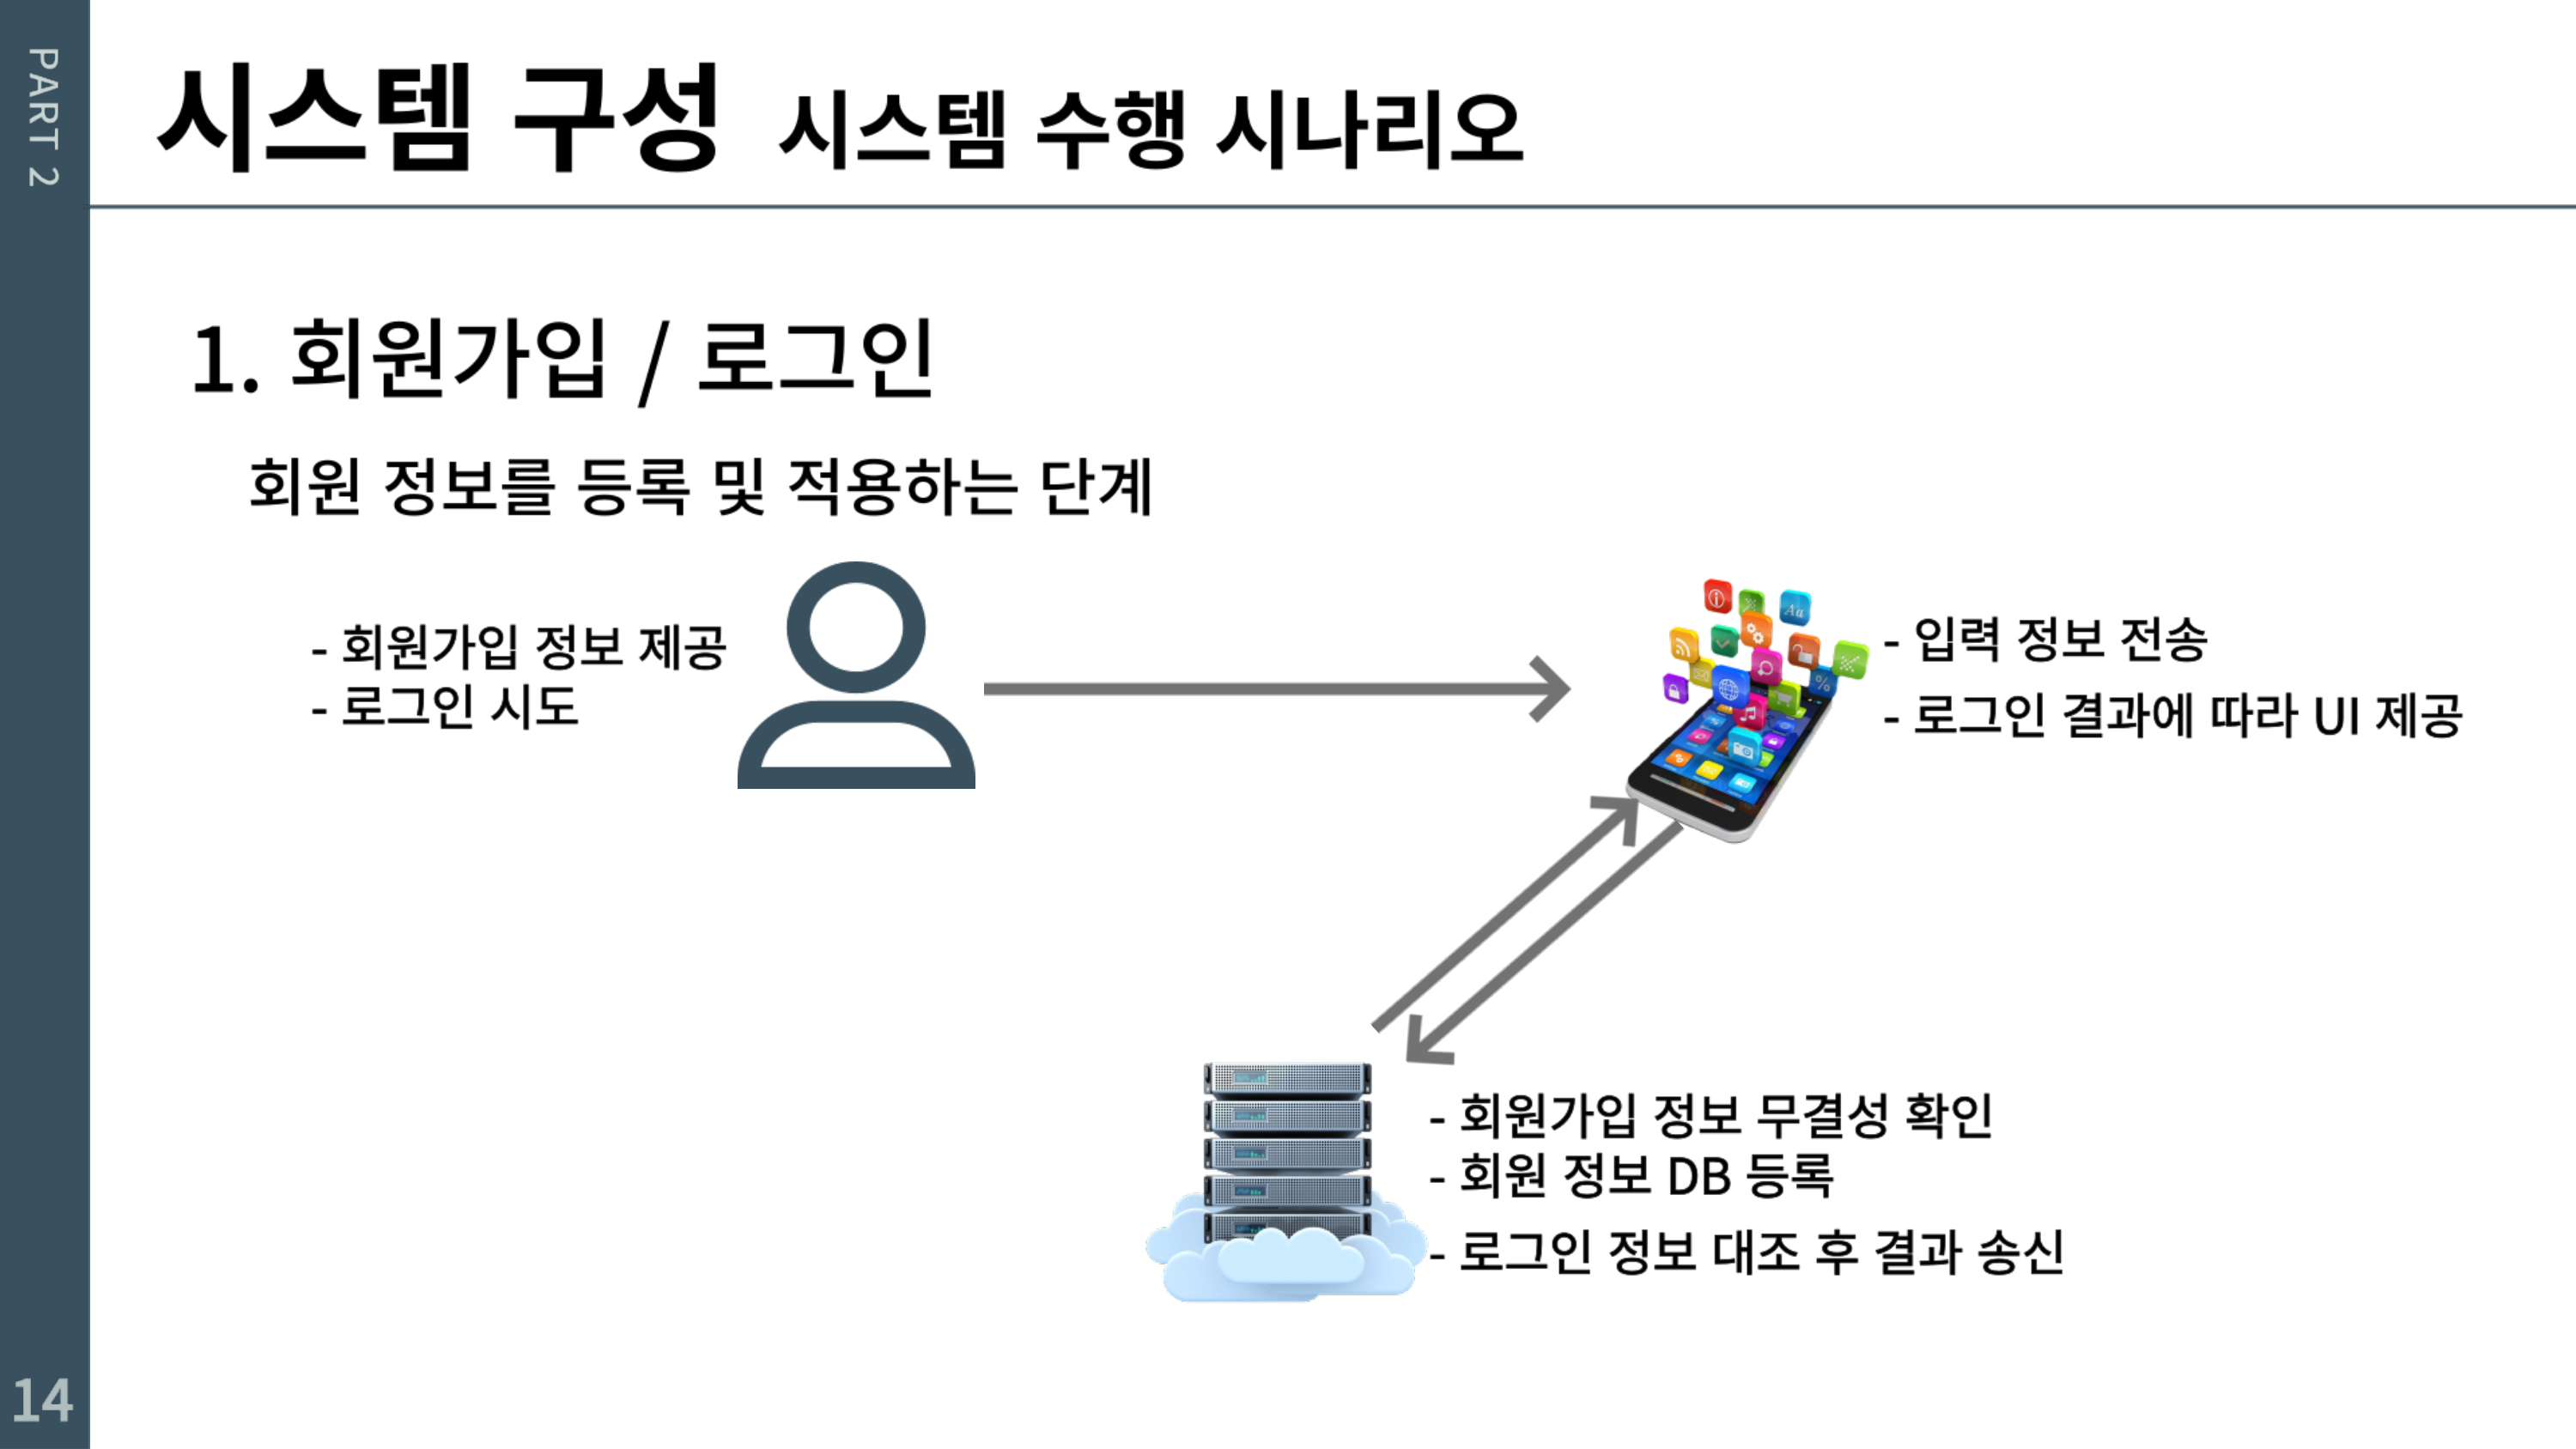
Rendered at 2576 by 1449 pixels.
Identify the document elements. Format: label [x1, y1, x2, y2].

text_box [738, 561, 975, 789]
picture [1874, 594, 2485, 761]
text_box [1599, 561, 1886, 862]
picture [303, 603, 748, 752]
picture [1352, 979, 2085, 1297]
picture [0, 1349, 100, 1448]
text_box [0, 0, 90, 1348]
text_box [1331, 877, 1681, 950]
text_box [1131, 1040, 1442, 1325]
picture [1496, 788, 1690, 877]
picture [90, 11, 2576, 227]
picture [174, 278, 1179, 547]
text_box [1362, 906, 1725, 979]
text_box [1584, 201, 2576, 214]
text_box [82, 201, 132, 214]
text_box [984, 652, 1571, 725]
